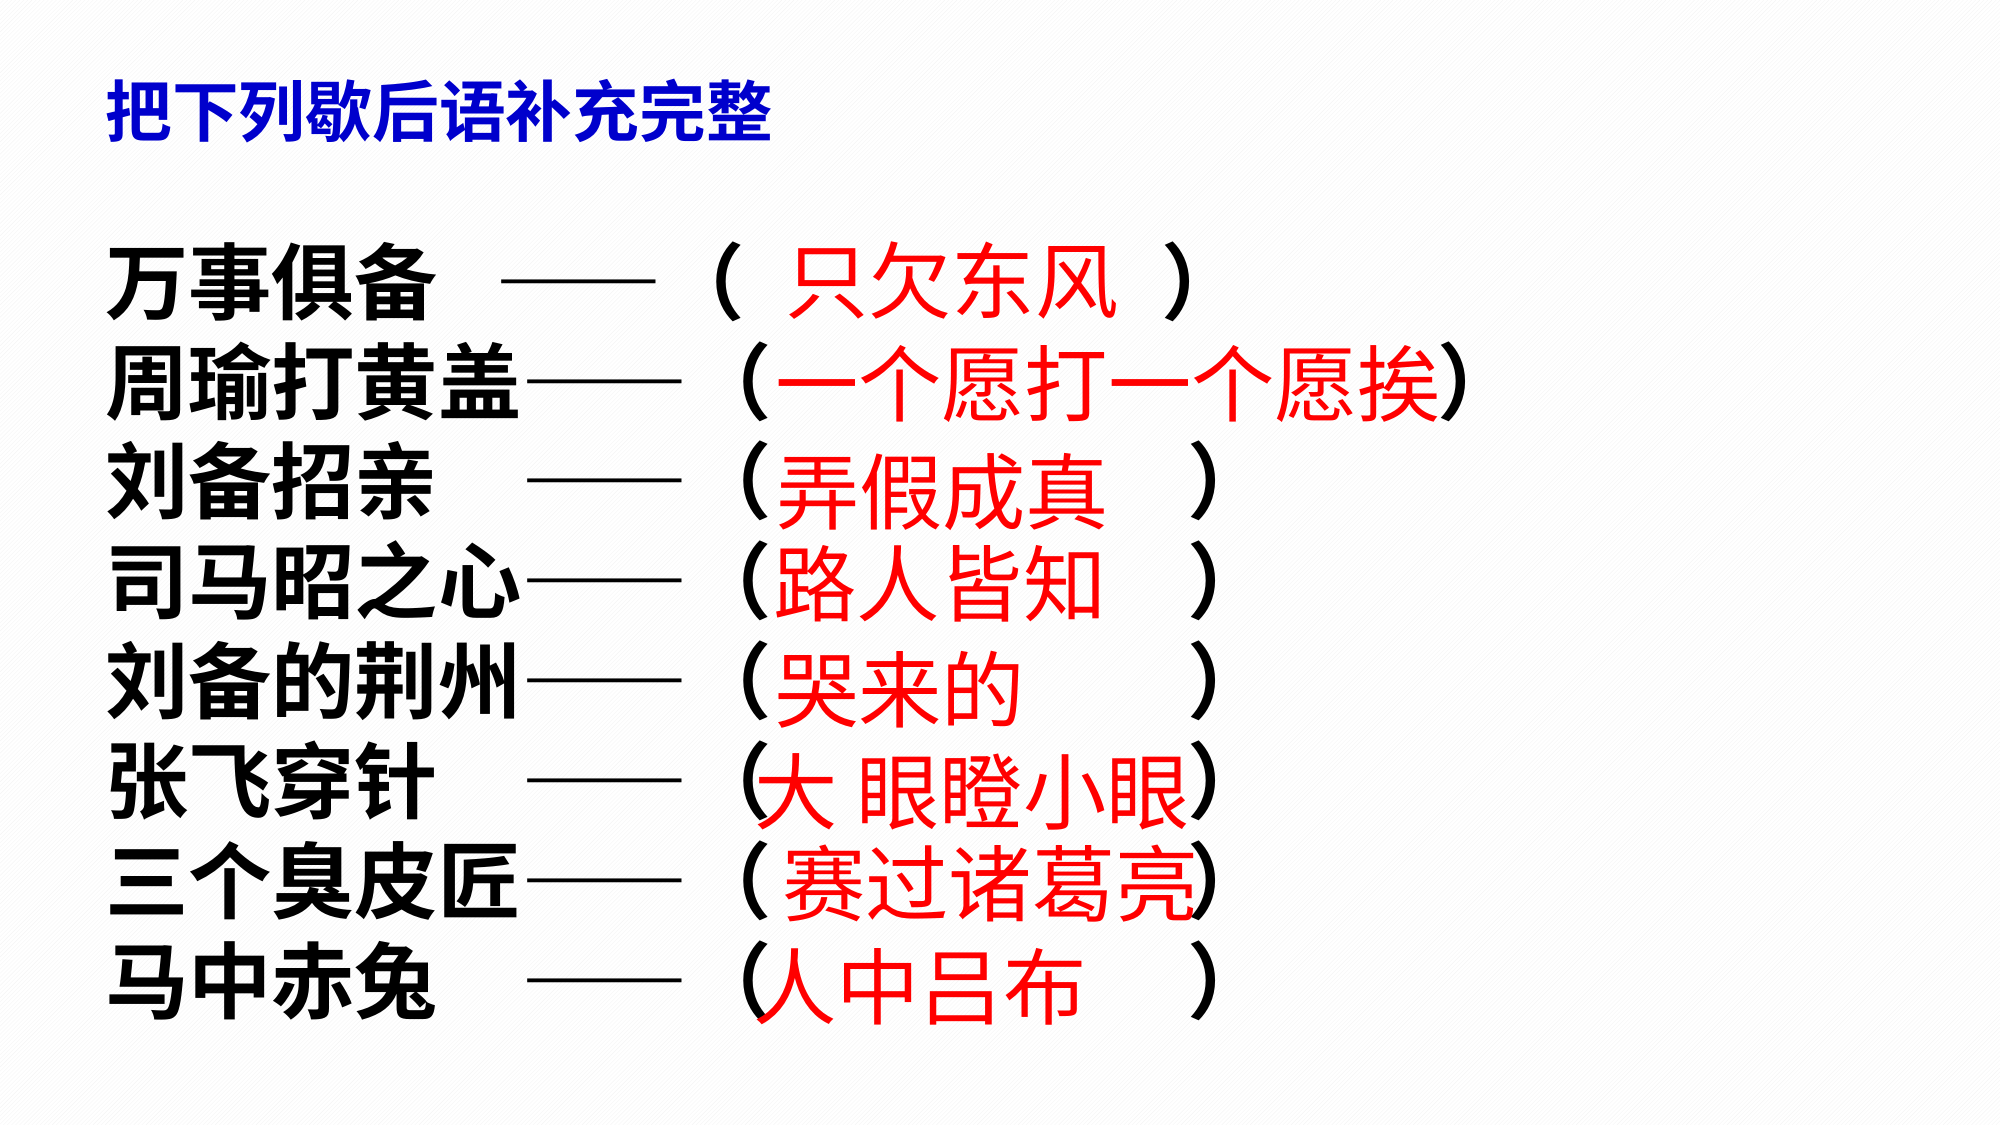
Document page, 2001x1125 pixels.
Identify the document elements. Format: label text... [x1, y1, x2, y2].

text_box 把下列歇后语补充完整 万事俱备 ——（ ） 周瑜打黄盖——（ ） 刘备招亲 ——（ ） 司马昭之心——（ ） 刘备的荆州——（ ） 张飞穿针 ——（ ） 三个臭皮匠——（ ） 马中赤兔 ——（ ） [90, 62, 1536, 1037]
text_box 大 眼瞪小眼 [740, 732, 1205, 848]
text_box 一个愿打一个愿挨 [760, 324, 1457, 440]
text_box 人中吕布 [738, 927, 1102, 1043]
text_box 哭来的 [760, 631, 1041, 732]
text_box 路人皆知 [758, 525, 1122, 640]
text_box 弄假成真 [761, 433, 1124, 549]
text_box 赛过诸葛亮 [767, 825, 1214, 940]
text_box 只欠东风 [770, 221, 1134, 324]
